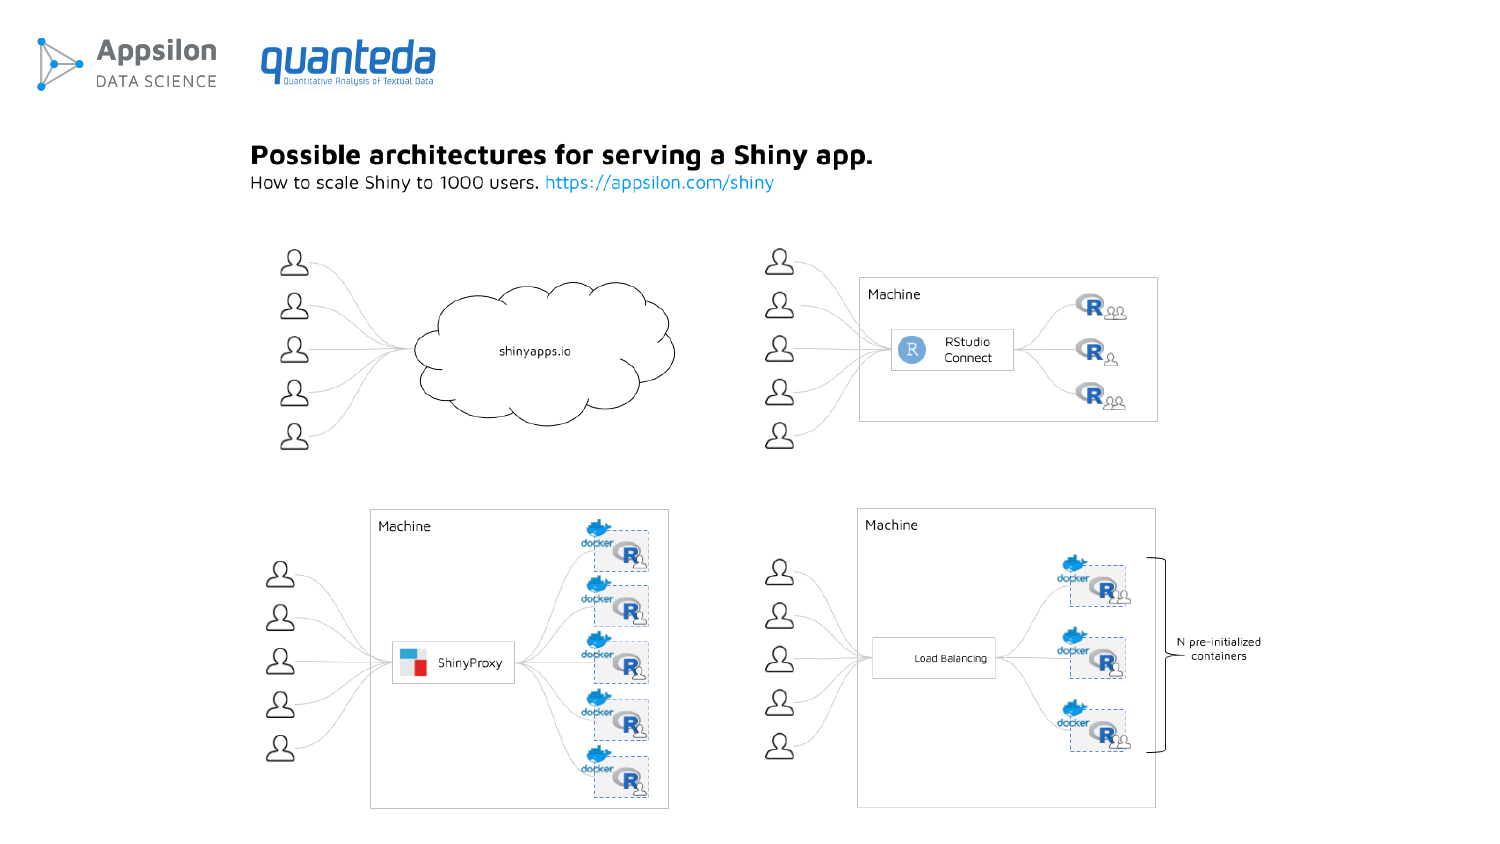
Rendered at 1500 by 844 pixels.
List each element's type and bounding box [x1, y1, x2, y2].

picture [261, 37, 436, 87]
picture [215, 98, 1285, 844]
picture [37, 37, 216, 91]
